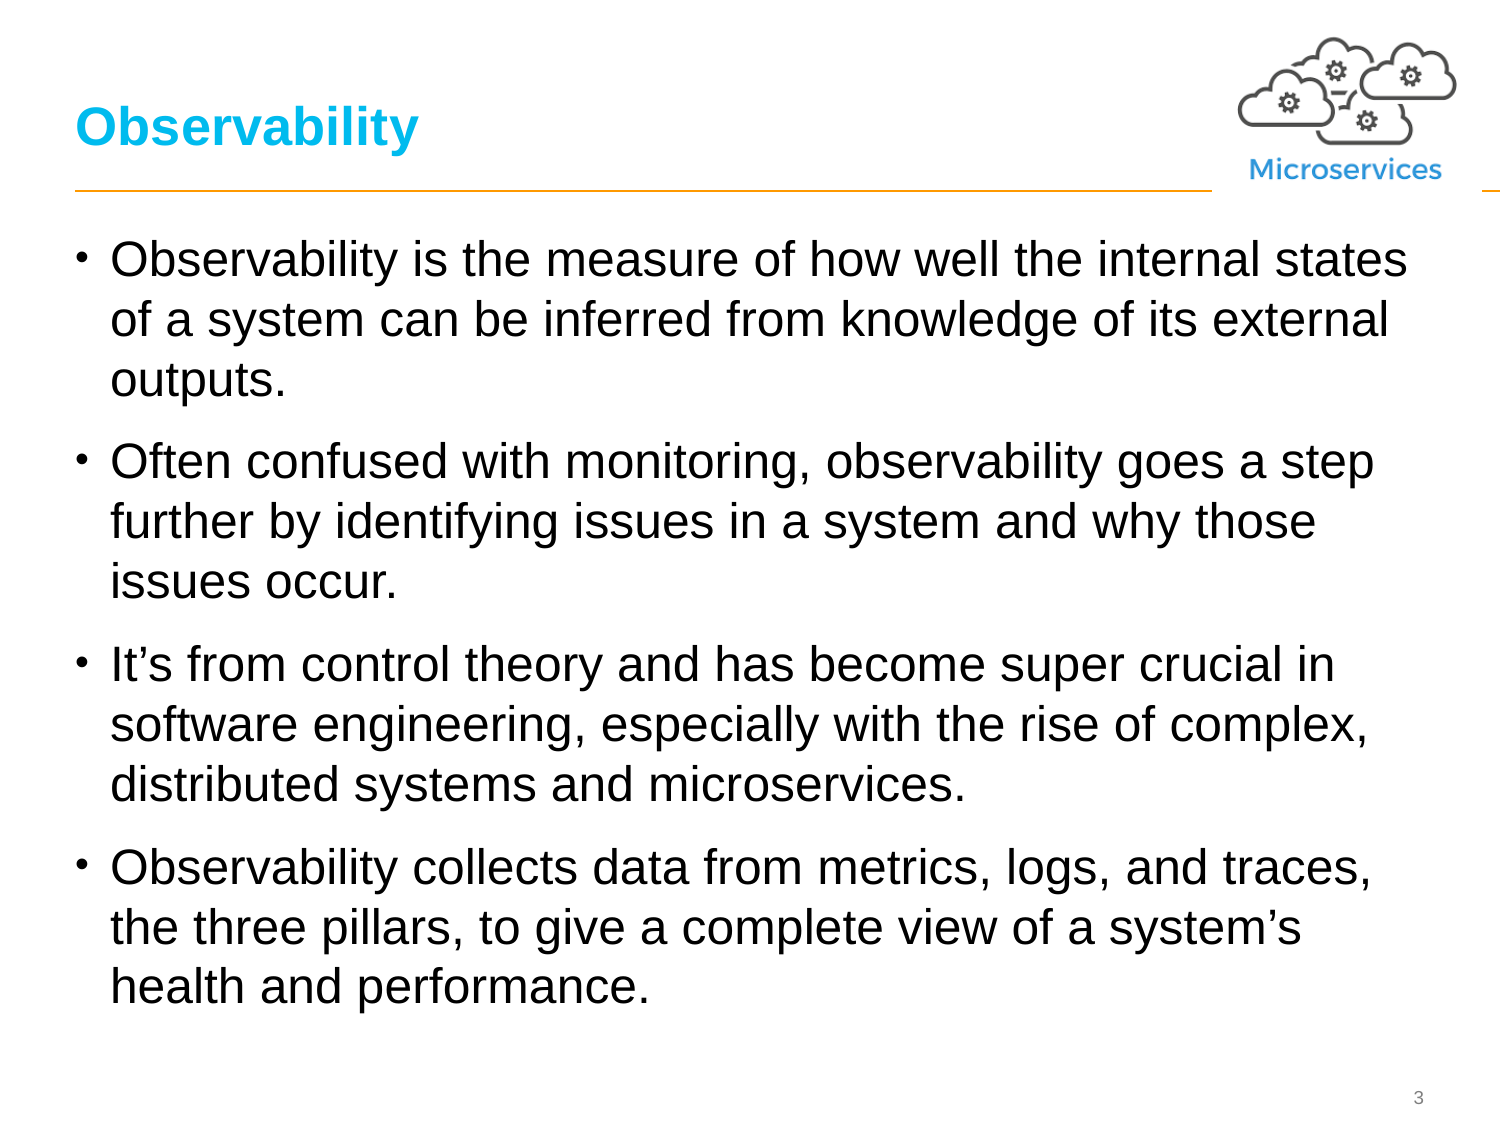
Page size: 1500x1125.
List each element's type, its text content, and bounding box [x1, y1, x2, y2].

title Observability [75, 27, 1422, 157]
picture [1212, 1, 1482, 203]
list Observability is the measure of how well the internal states of a system can be inferred from knowledge of its external outputs. Often confused with monitoring, observability goes a step further by identifying issues in a system and why those issues occur. It’s from control theory and has become super crucial in software engineering, especially with the rise of complex, distributed systems and microservices. Observability collects data from metrics, logs, and traces, the three pillars, to give a complete view of a system’s health and performance. [75, 226, 1425, 1018]
